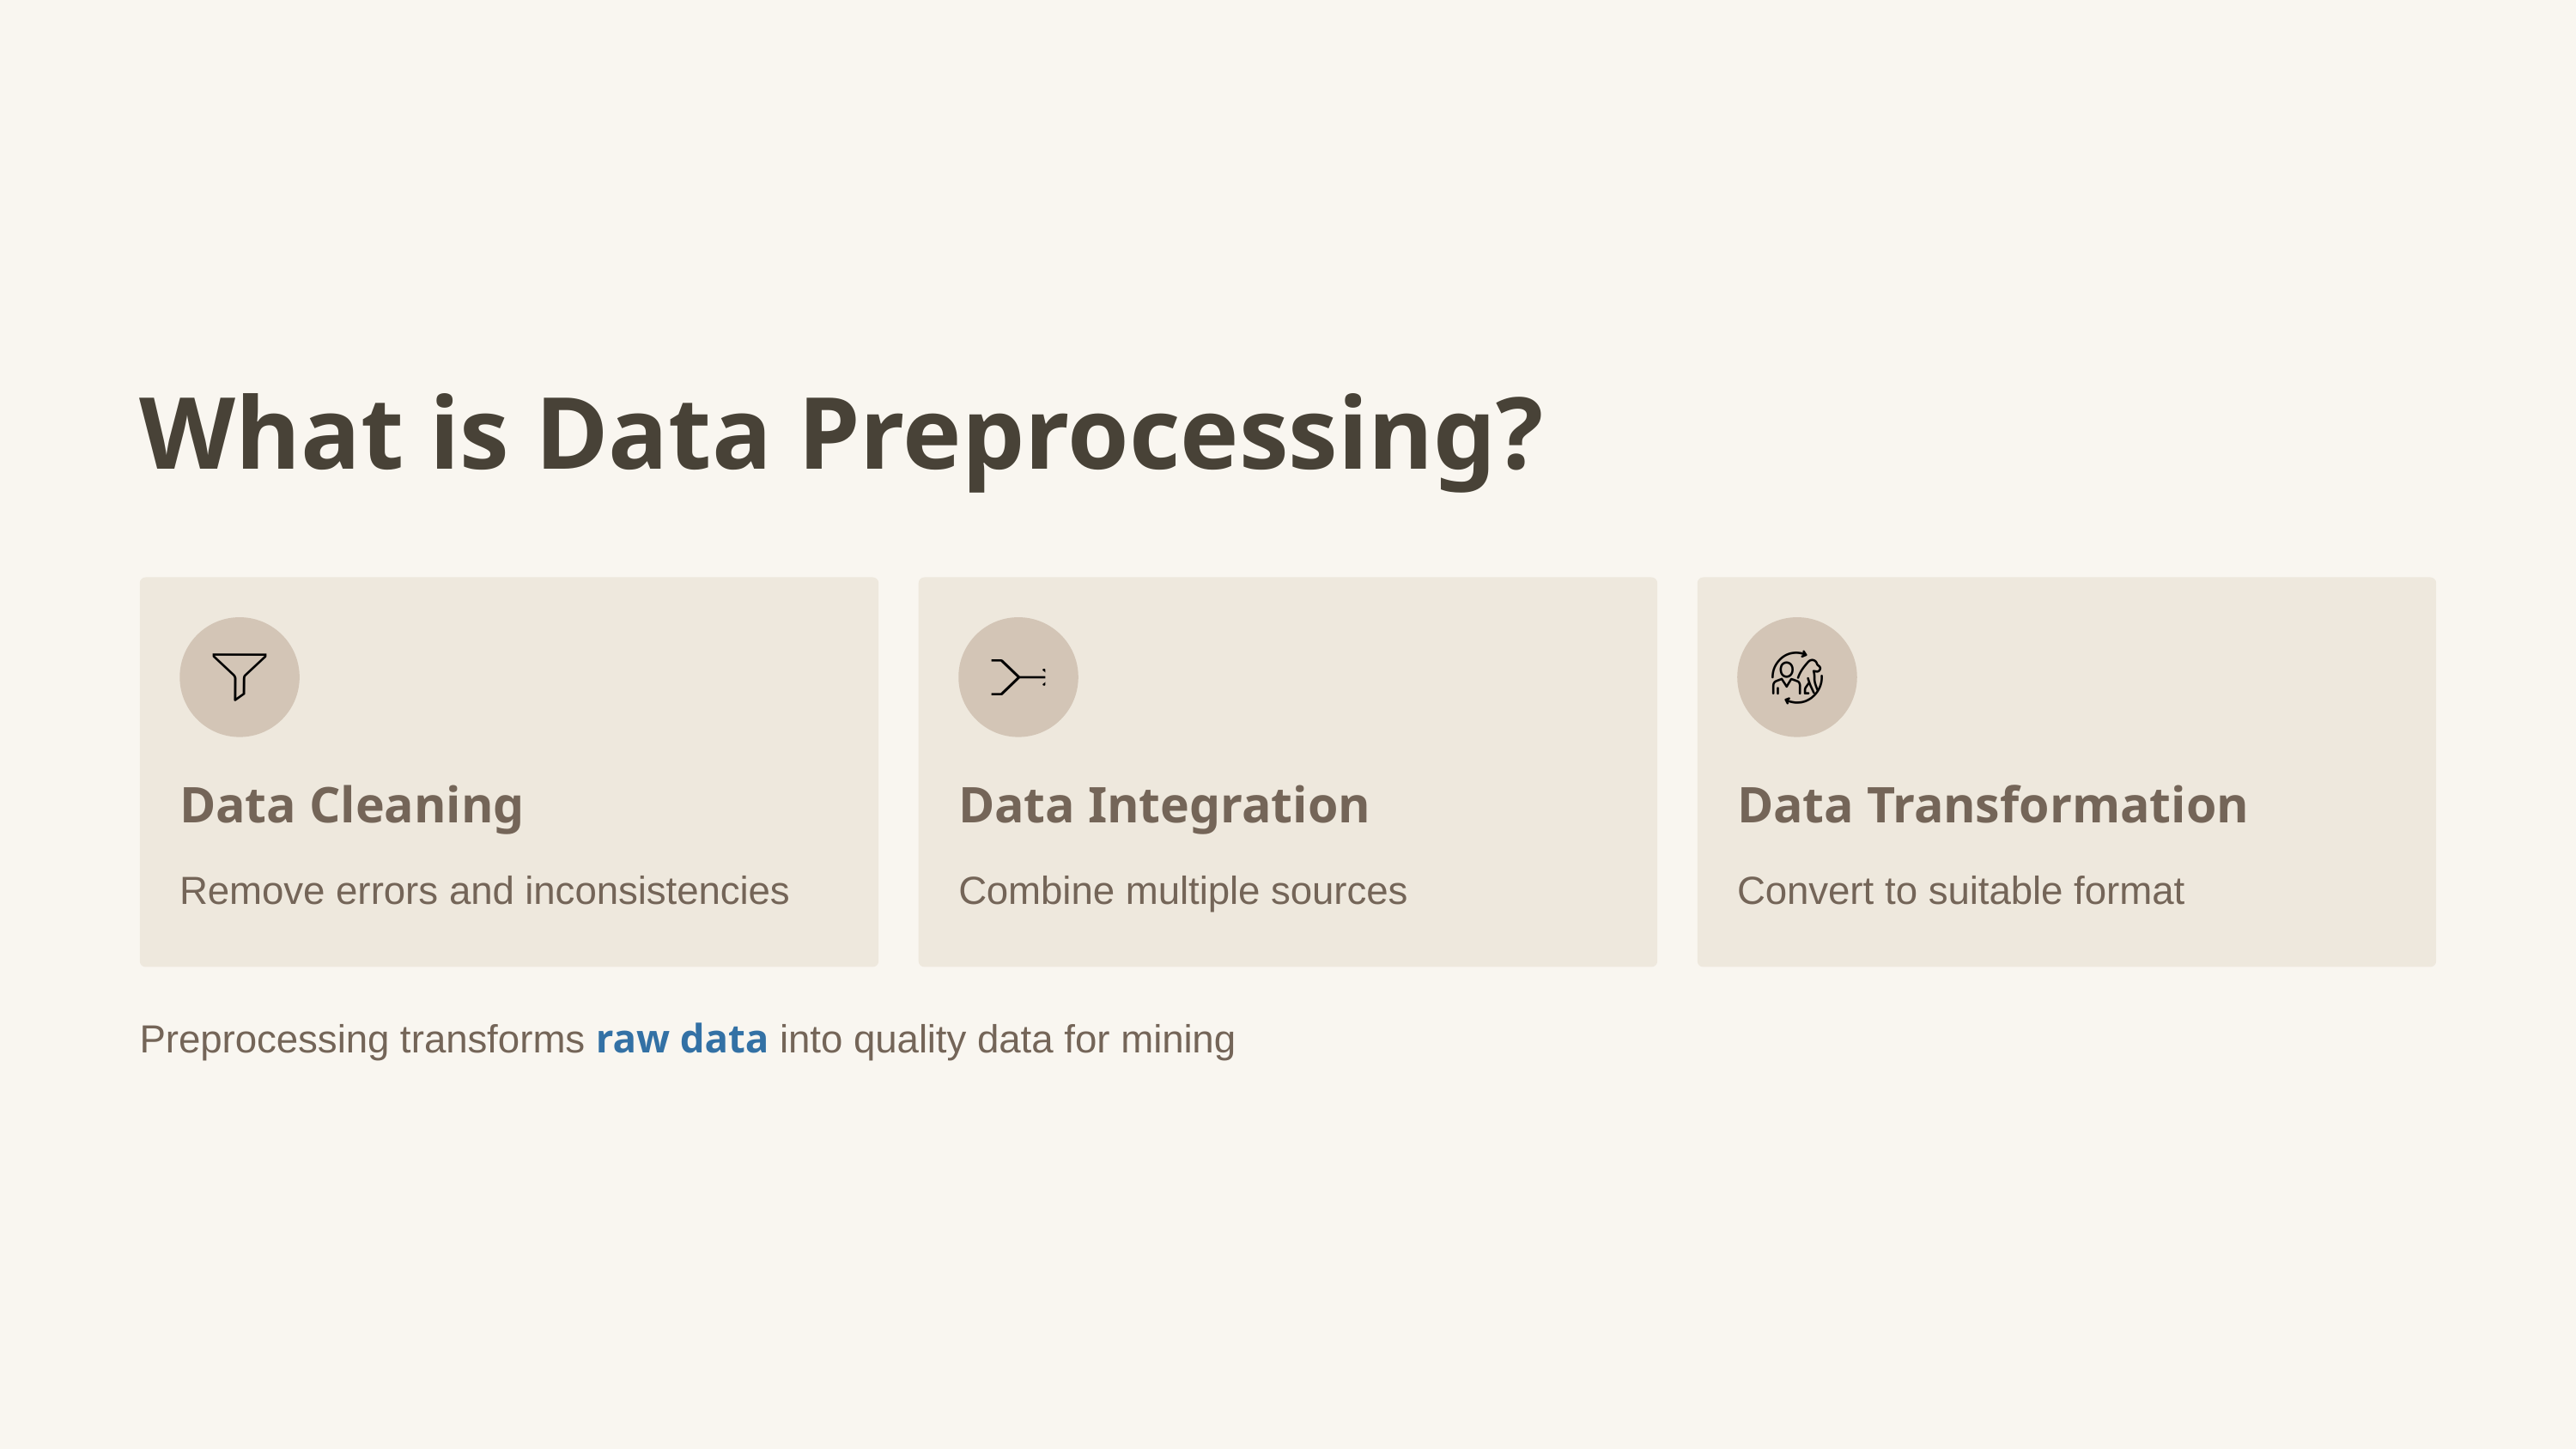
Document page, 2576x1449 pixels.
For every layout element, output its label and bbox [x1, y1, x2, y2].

text_box [918, 577, 1658, 967]
text_box [179, 616, 301, 737]
text_box [957, 616, 1079, 737]
text_box [1697, 577, 2437, 967]
text_box [0, 0, 2576, 1449]
text_box [1736, 616, 1857, 737]
text_box [139, 577, 879, 967]
